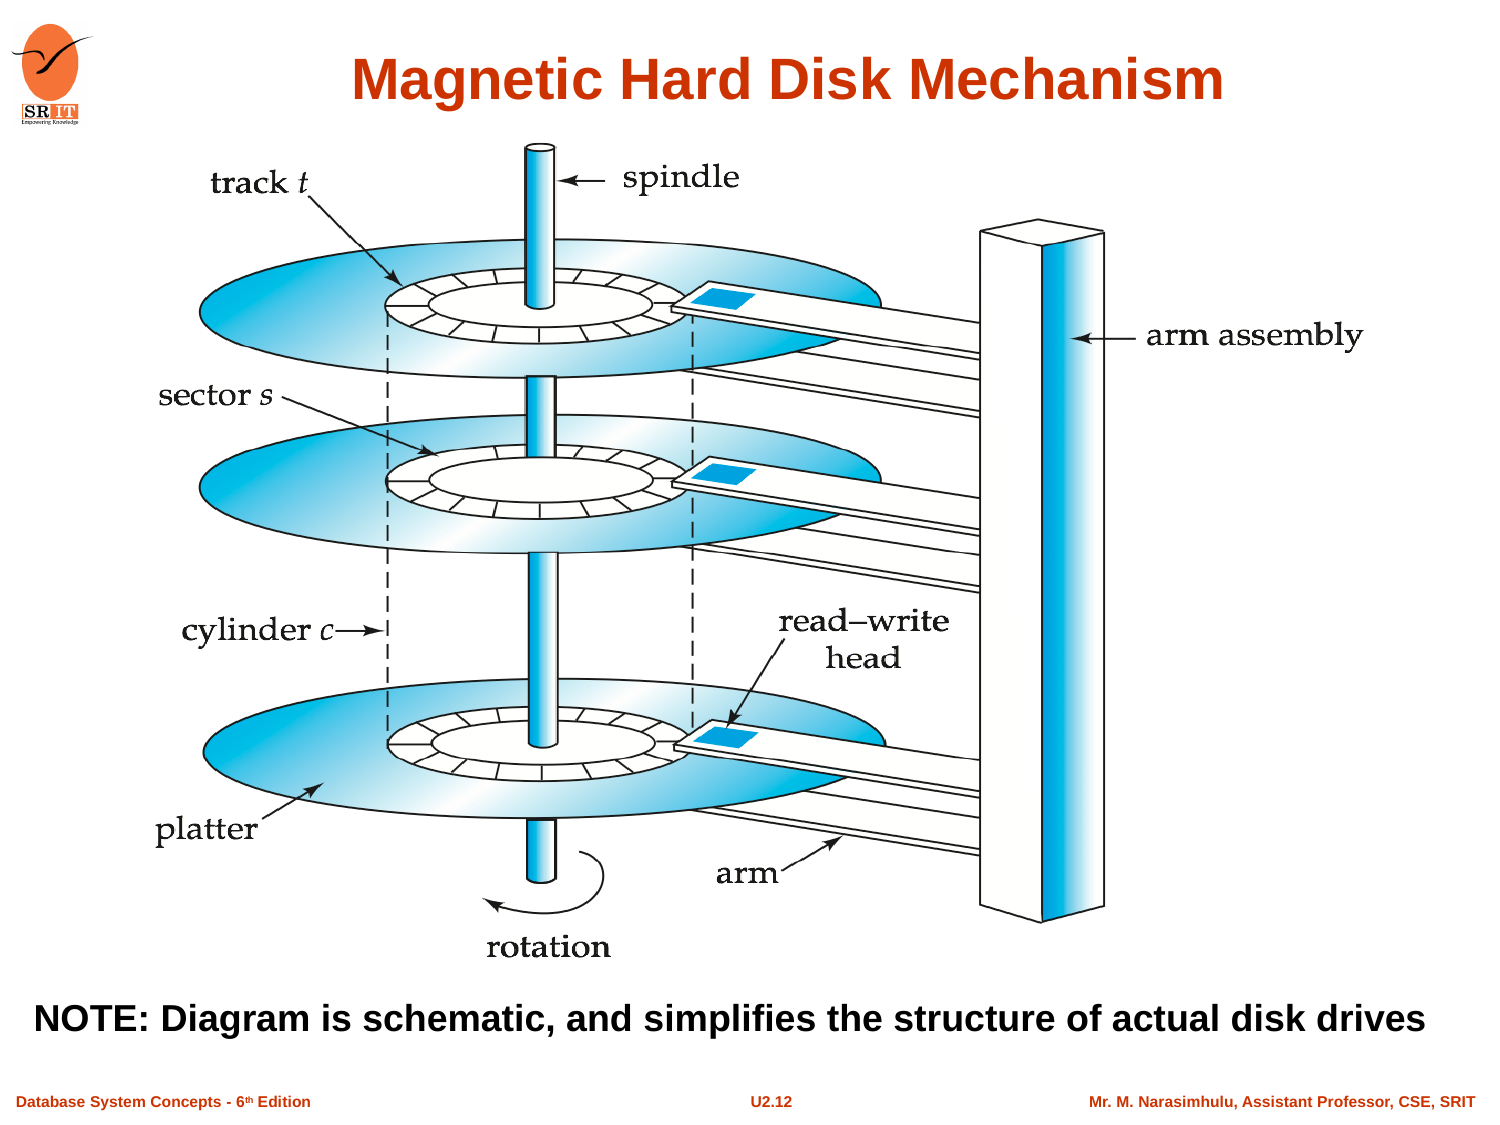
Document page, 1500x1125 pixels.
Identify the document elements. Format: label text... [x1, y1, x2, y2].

title Magnetic Hard Disk Mechanism [125, 18, 1452, 120]
text_box NOTE: Diagram is schematic, and simplifies the structure of actual disk drives [18, 986, 1451, 1047]
picture [155, 140, 1369, 965]
picture [11, 19, 93, 128]
